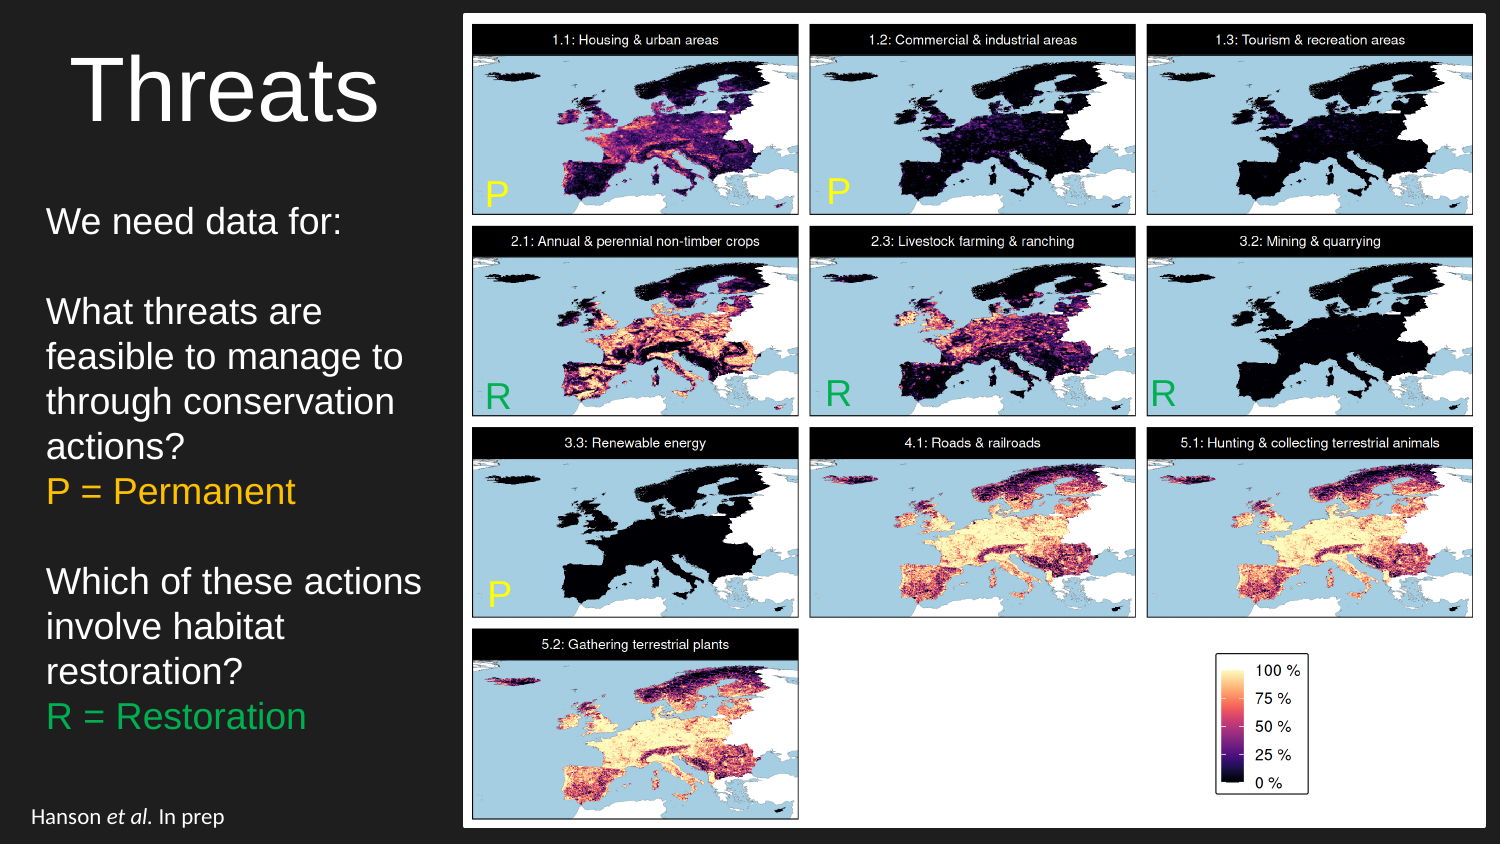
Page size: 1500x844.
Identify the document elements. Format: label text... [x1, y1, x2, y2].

title Threats [69, 21, 451, 163]
text_box Hanson et al. In prep [16, 794, 232, 844]
text_box We need data for: What threats are feasible to manage to through conservation actions? P = Permanent Which of these actions involve habitat restoration? R = Restoration [31, 189, 452, 745]
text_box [464, 14, 1484, 827]
